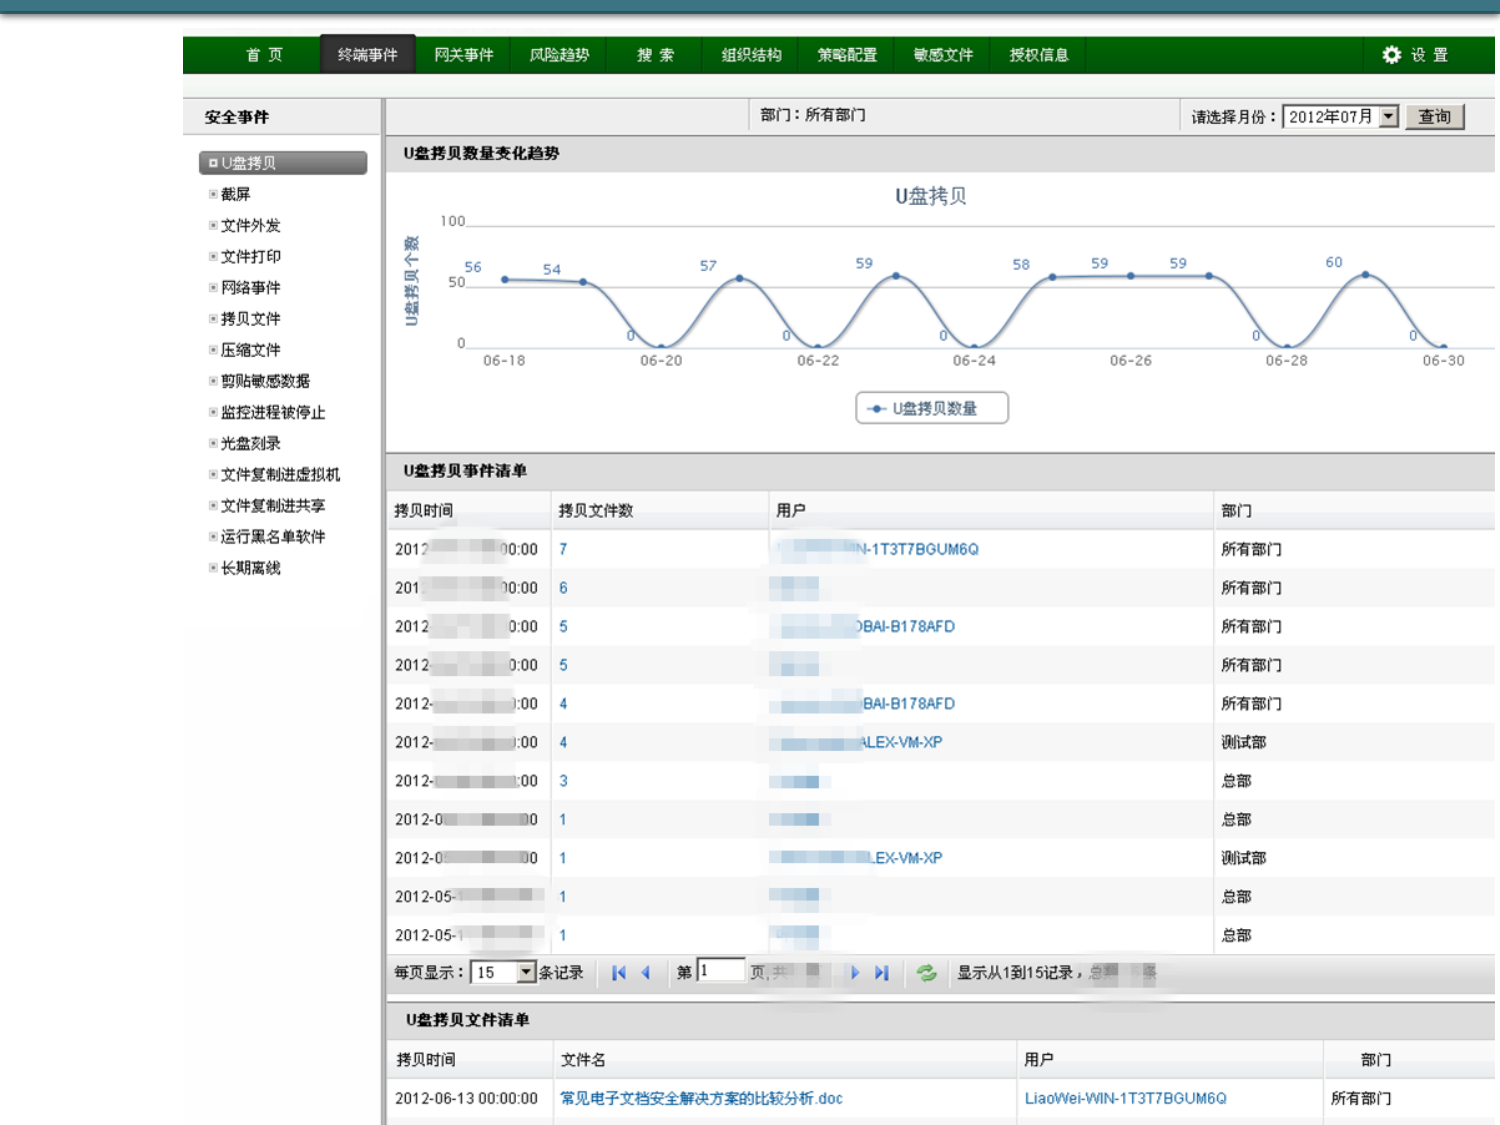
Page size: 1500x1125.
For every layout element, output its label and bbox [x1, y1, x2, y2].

picture [183, 28, 1495, 1125]
